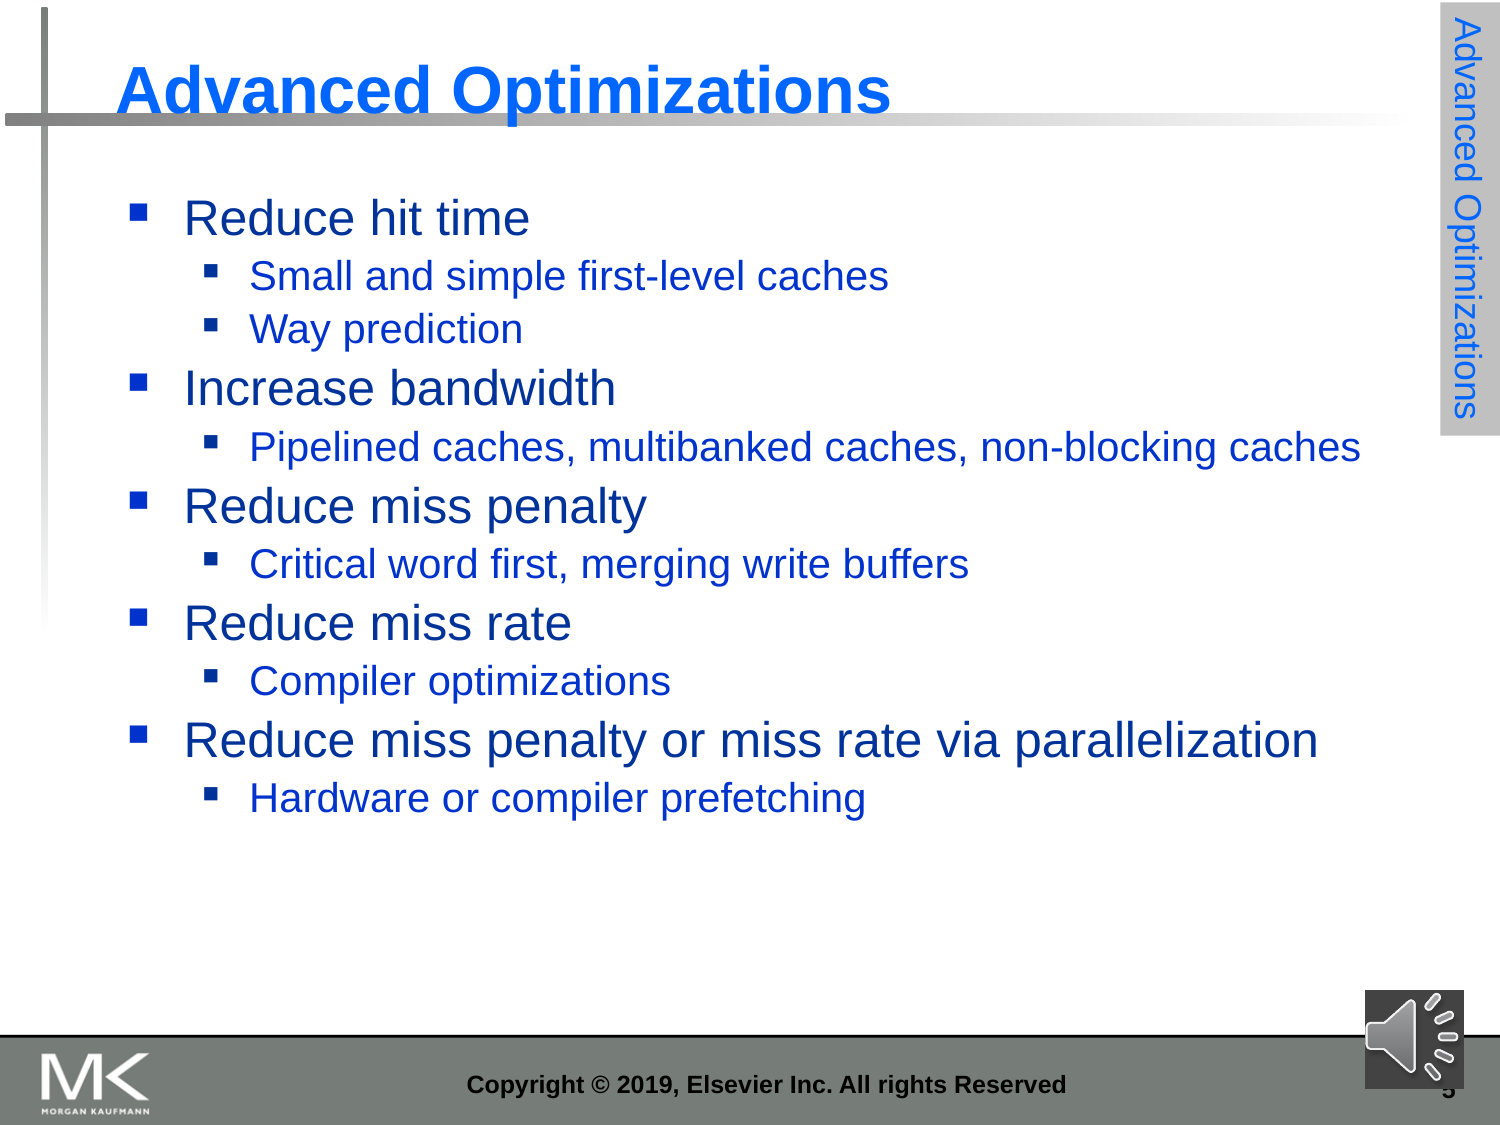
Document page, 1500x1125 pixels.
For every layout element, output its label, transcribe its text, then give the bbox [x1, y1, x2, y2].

footer Copyright © 2019, Elsevier Inc. All rights Reserved [170, 1046, 1365, 1106]
picture [29, 1046, 160, 1123]
picture [1364, 989, 1465, 1090]
text_box Advanced Optimizations [1440, 2, 1500, 436]
list Reduce hit time Small and simple first-level caches Way prediction Increase bandwidth Pipelined caches, multibanked caches, non-blocking caches Reduce miss penalty Critical word first, merging write buffers Reduce miss rate Compiler optimizations Reduce miss penalty or miss rate via parallelization Hardware or compiler prefetching [111, 184, 1470, 1024]
title Advanced Optimizations [100, 37, 1440, 135]
